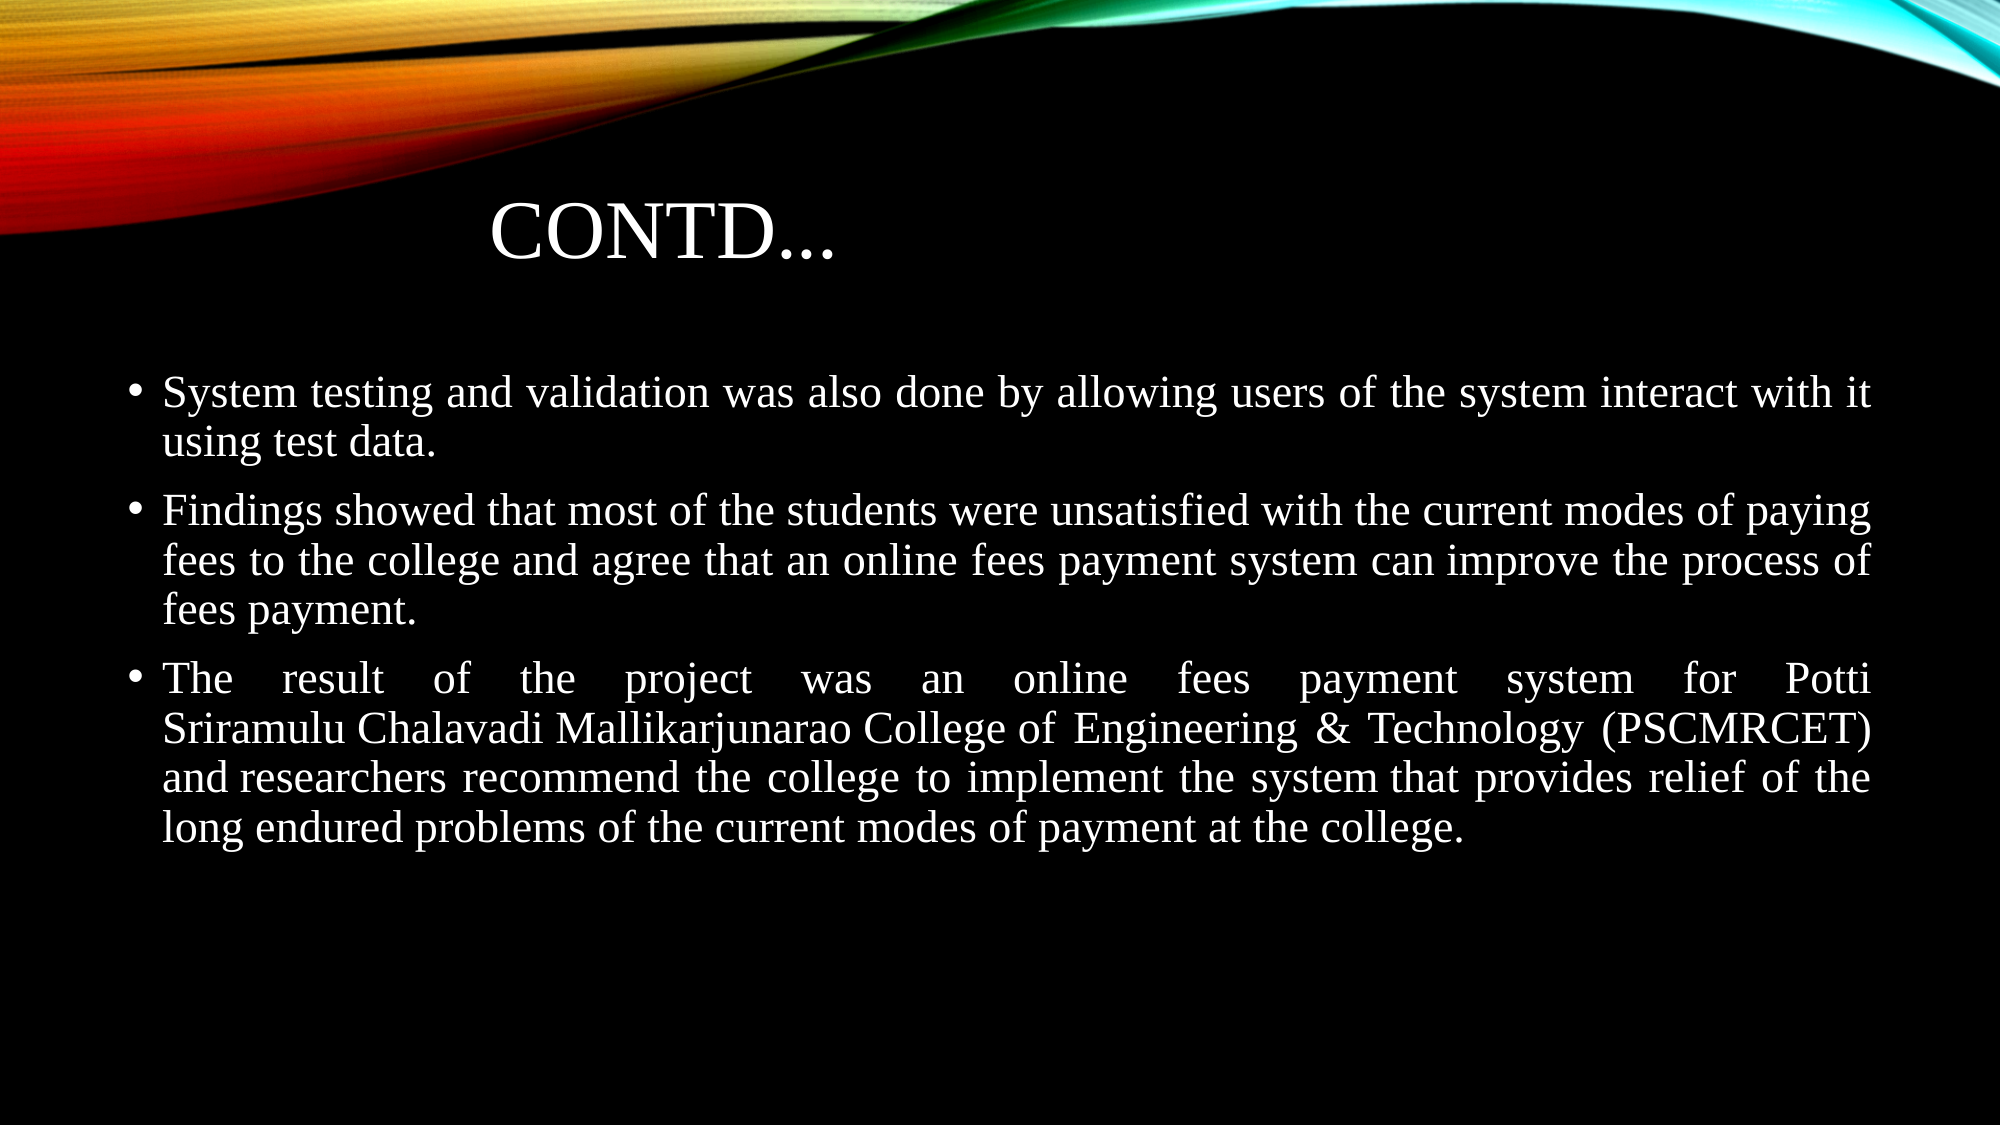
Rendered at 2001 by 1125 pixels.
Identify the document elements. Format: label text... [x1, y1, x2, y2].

list System testing and validation was also done by allowing users of the system interact with it using test data. Findings showed that most of the students were unsatisfied with the current modes of paying fees to the college and agree that an online fees payment system can improve the process of fees payment. The result of the project was an online fees payment system for Potti Sriramulu Chalavadi Mallikarjunarao College of Engineering & Technology (PSCMRCET) and researchers recommend the college to implement the system that provides relief of the long endured problems of the current modes of payment at the college. [112, 360, 1888, 1021]
picture [0, 0, 2000, 237]
title Contd... [474, 125, 1888, 338]
